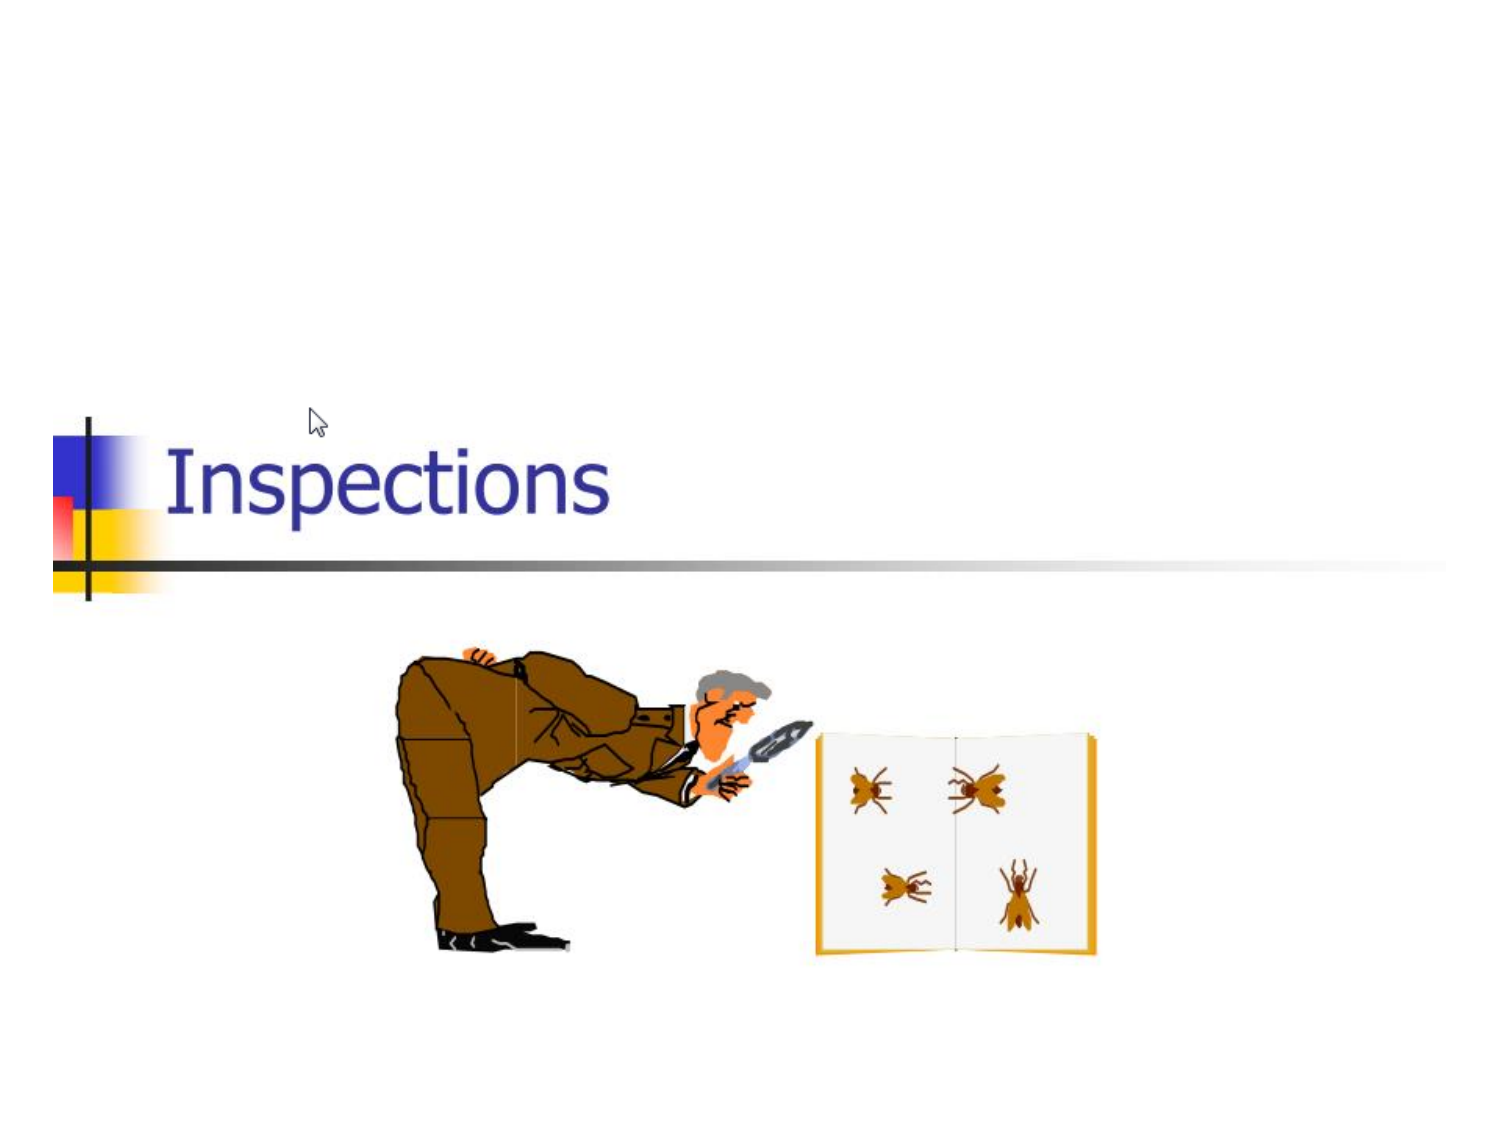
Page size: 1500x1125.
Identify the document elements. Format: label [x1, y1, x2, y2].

picture [53, 152, 1447, 972]
